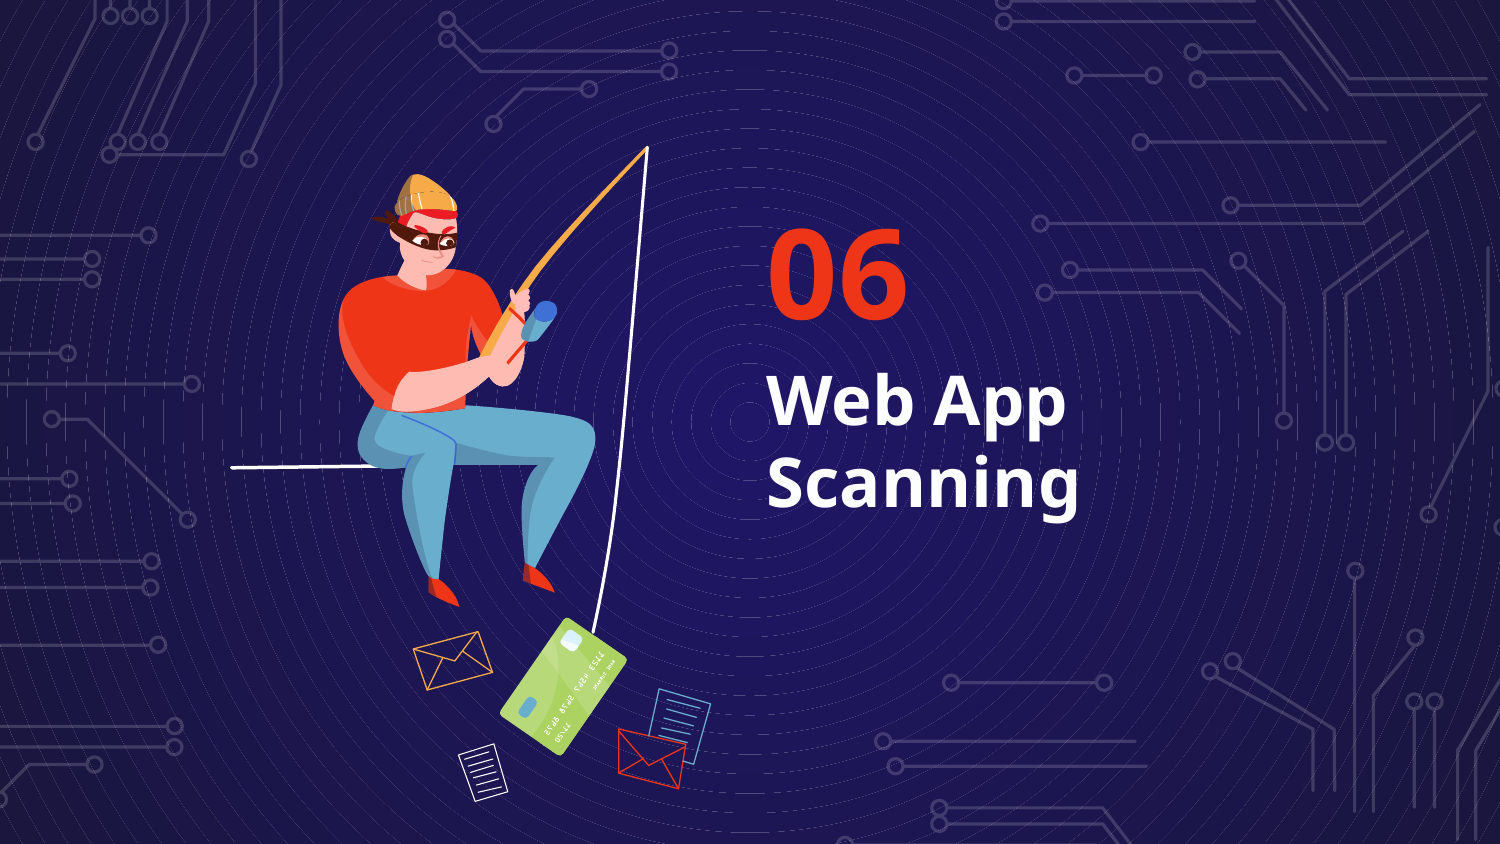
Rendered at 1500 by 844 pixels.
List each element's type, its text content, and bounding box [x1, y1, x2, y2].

title Web App Scanning [751, 341, 1218, 632]
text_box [228, 145, 712, 803]
title 06 [751, 208, 970, 331]
